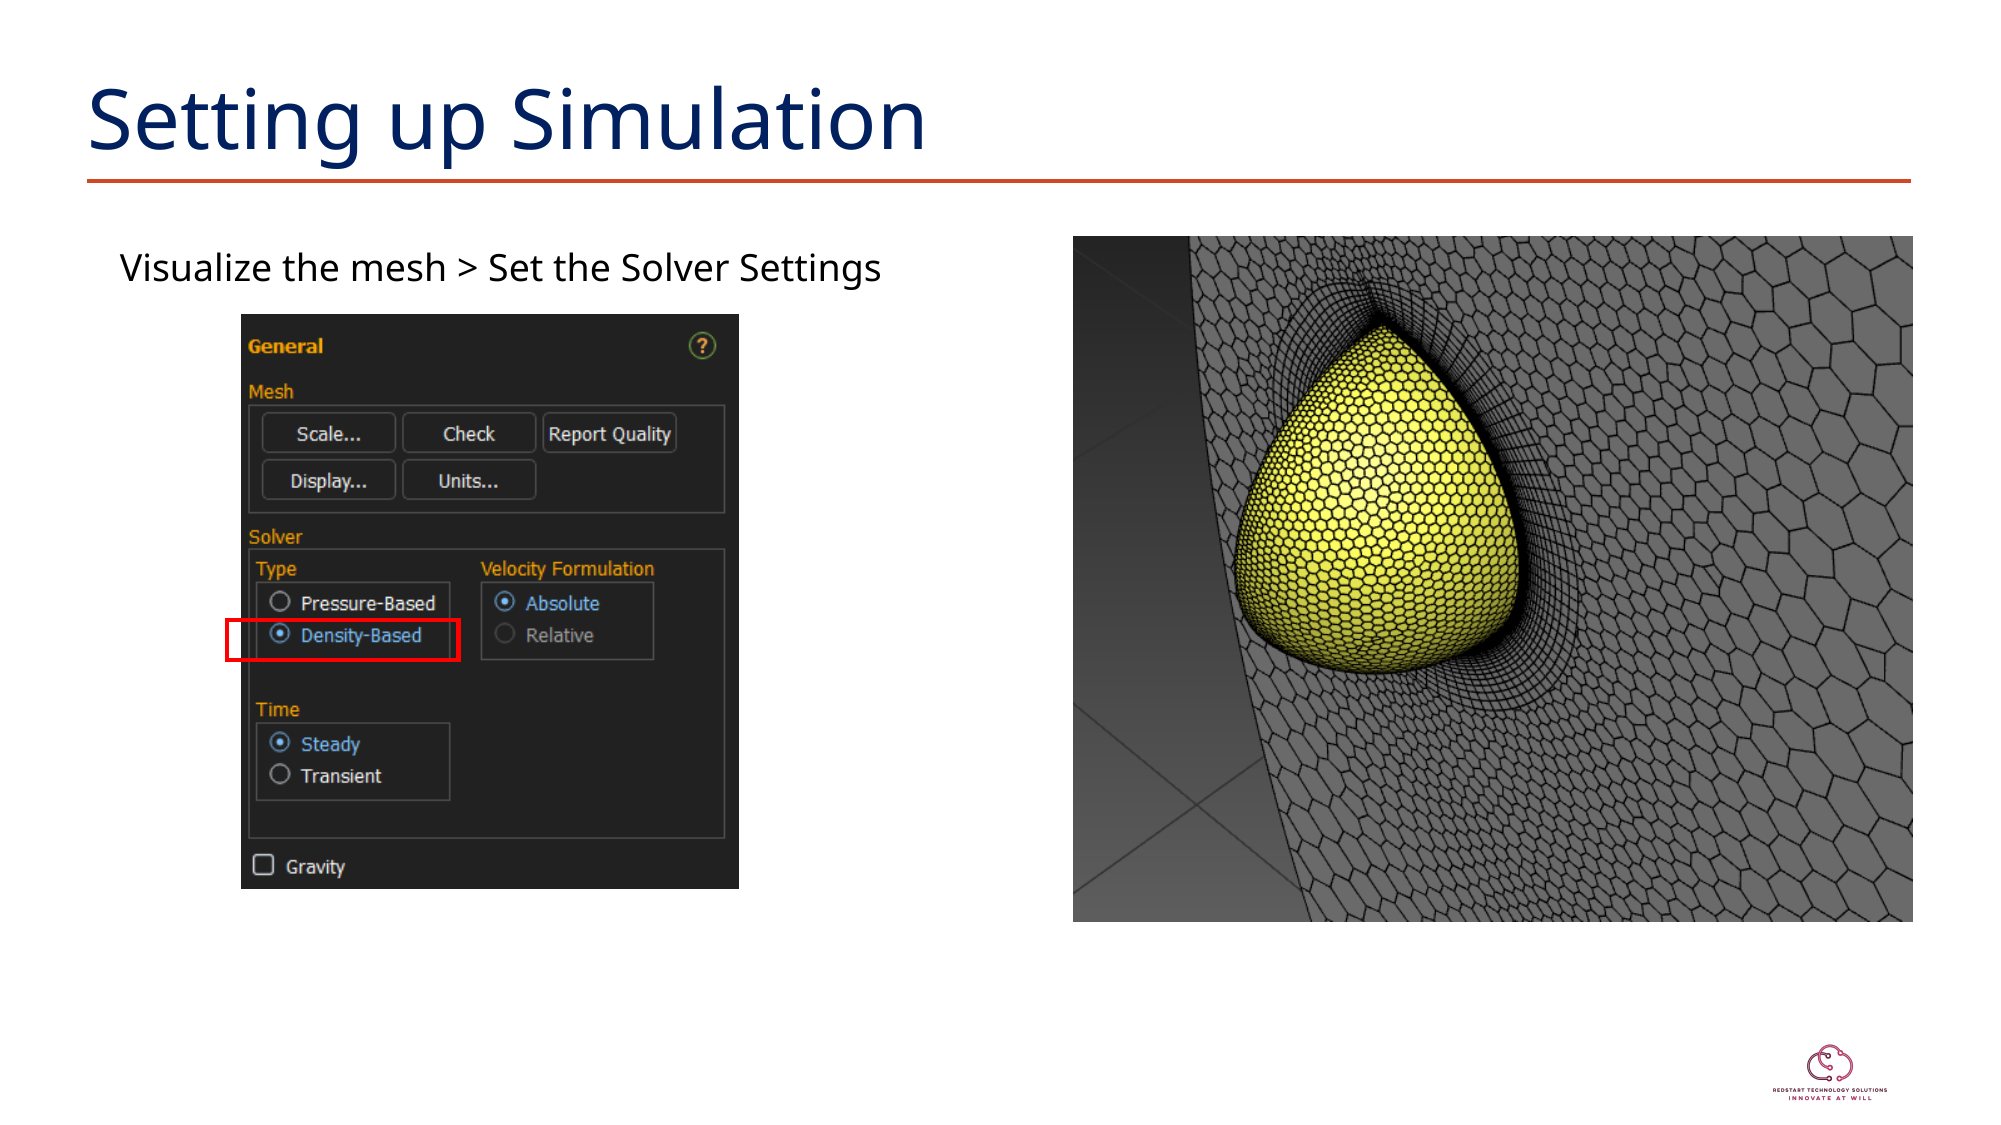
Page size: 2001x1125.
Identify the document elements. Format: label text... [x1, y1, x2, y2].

text_box [226, 619, 240, 661]
text_box Visualize the mesh > Set the Solver Settings [104, 236, 904, 297]
picture [1073, 236, 1913, 922]
title Setting up Simulation [72, 70, 1574, 176]
picture [1769, 1024, 1891, 1122]
picture [240, 314, 739, 889]
